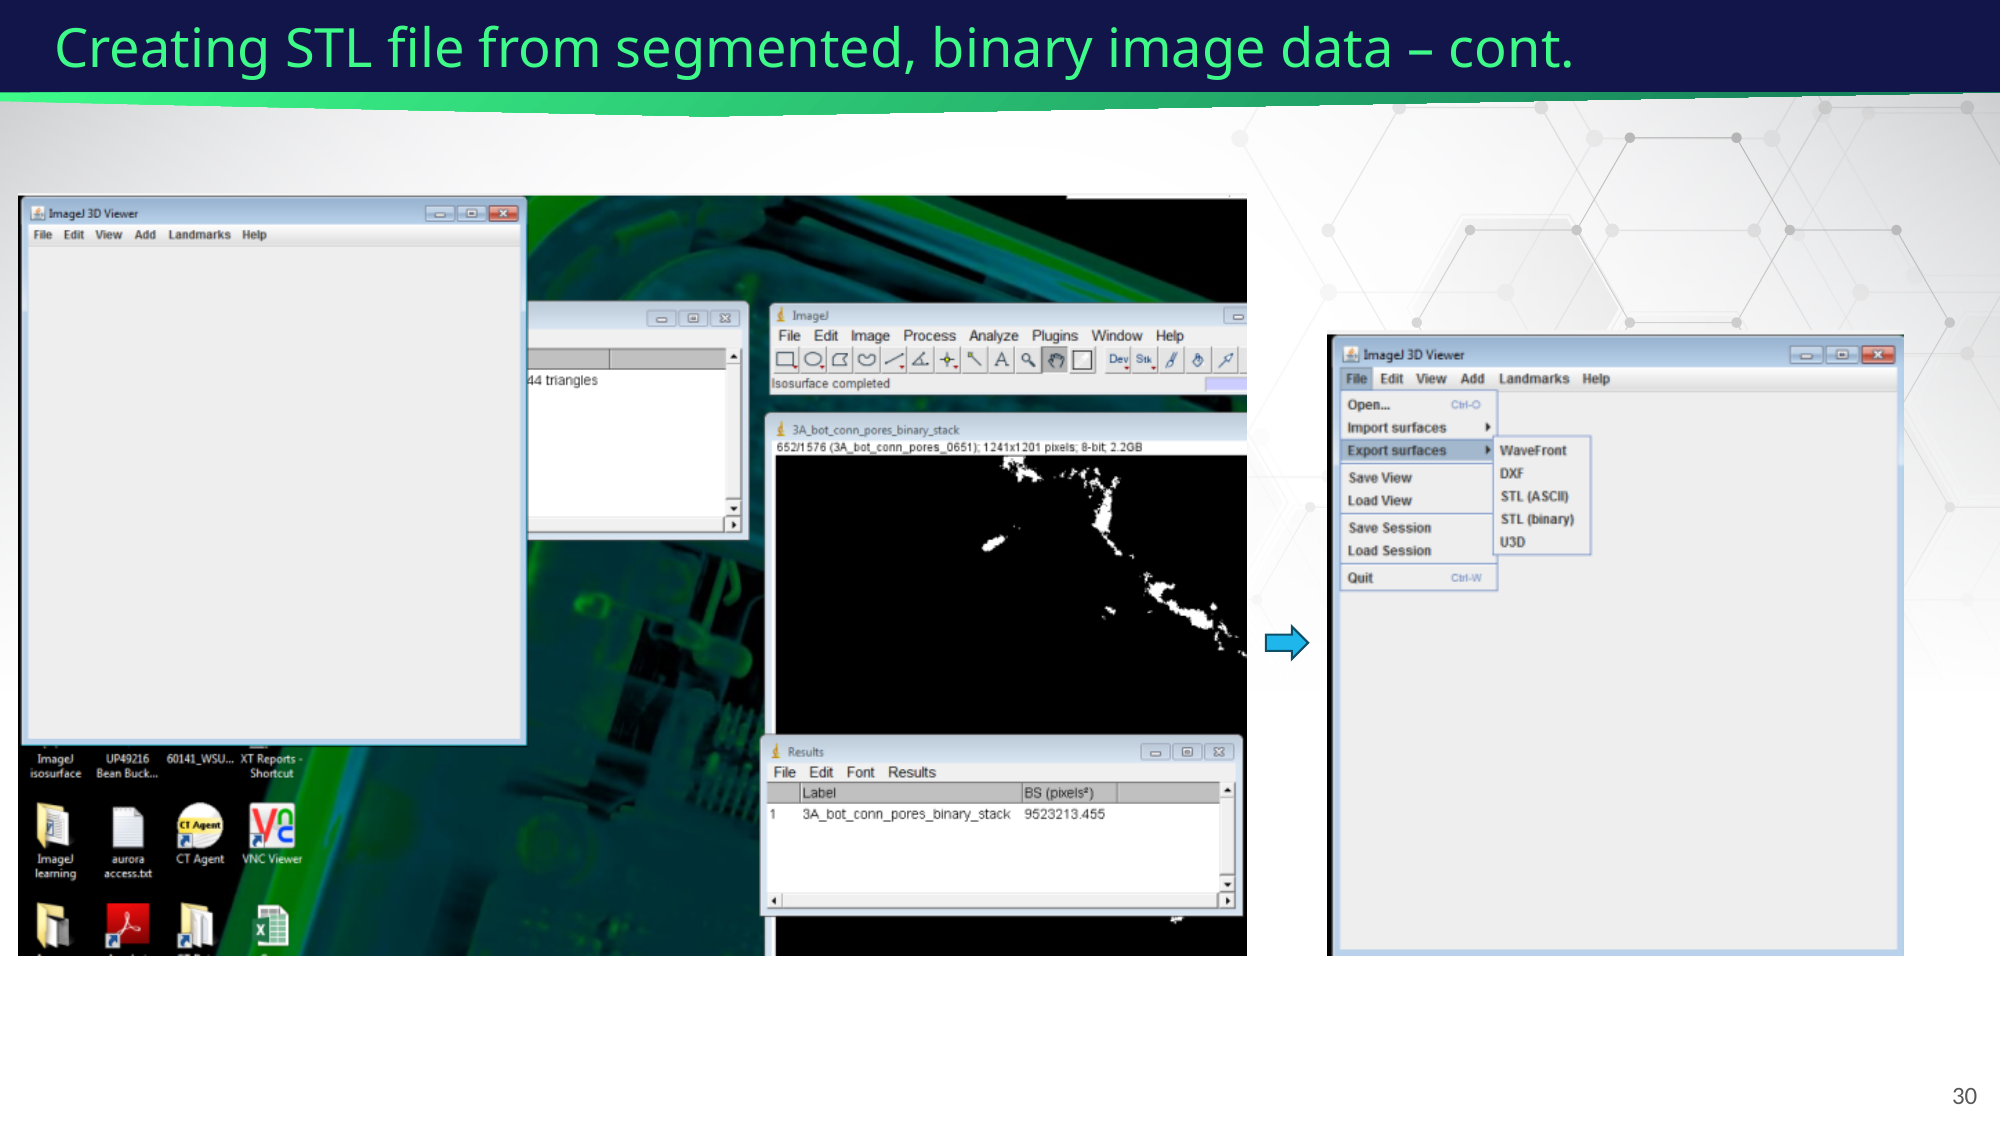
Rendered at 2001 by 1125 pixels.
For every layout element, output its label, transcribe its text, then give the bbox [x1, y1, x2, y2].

picture [1326, 330, 1904, 956]
text_box [1264, 624, 1310, 662]
slide_number 30 [1879, 1065, 2000, 1125]
picture [18, 193, 1247, 956]
slide_number 13 [0, 113, 2000, 147]
title Creating STL file from segmented, binary image data – cont. [54, 0, 1976, 101]
